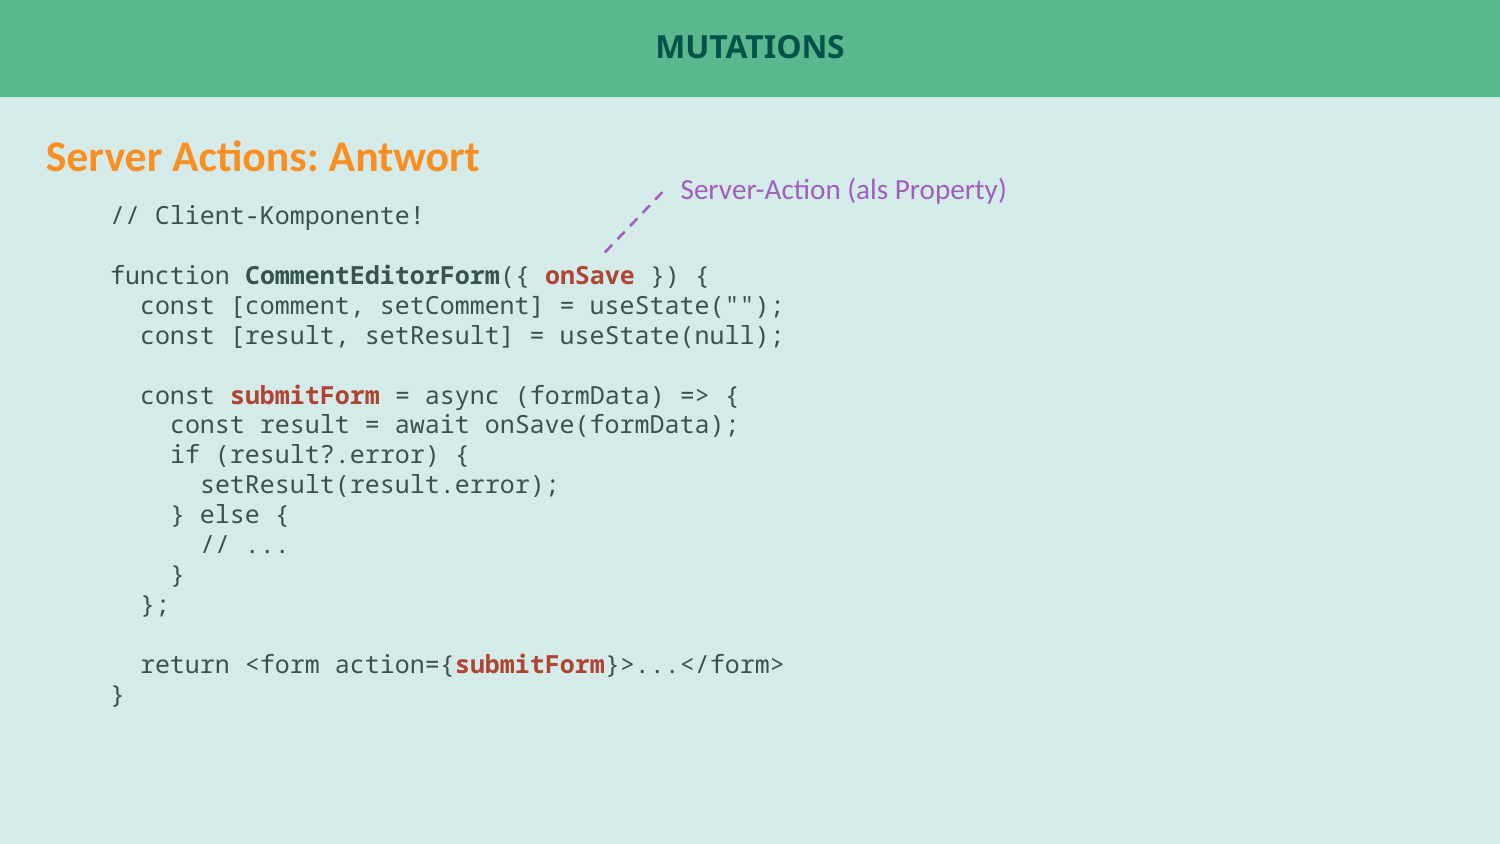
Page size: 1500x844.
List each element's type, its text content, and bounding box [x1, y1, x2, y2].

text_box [602, 192, 663, 255]
title Mutations [0, 0, 1500, 98]
text_box // Client-Komponente! function CommentEditorForm({ onSave }) { const [comment, setComment] = useState(""); const [result, setResult] = useState(null); const submitForm = async (formData) => { const result = await onSave(formData); if (result?.error) { setResult(result.error); } else { // ... } }; return <form action={submitForm}>...</form> } [95, 192, 1384, 746]
list Server Actions: Antwort [30, 126, 778, 782]
text_box Server-Action (als Property) [665, 162, 1023, 213]
